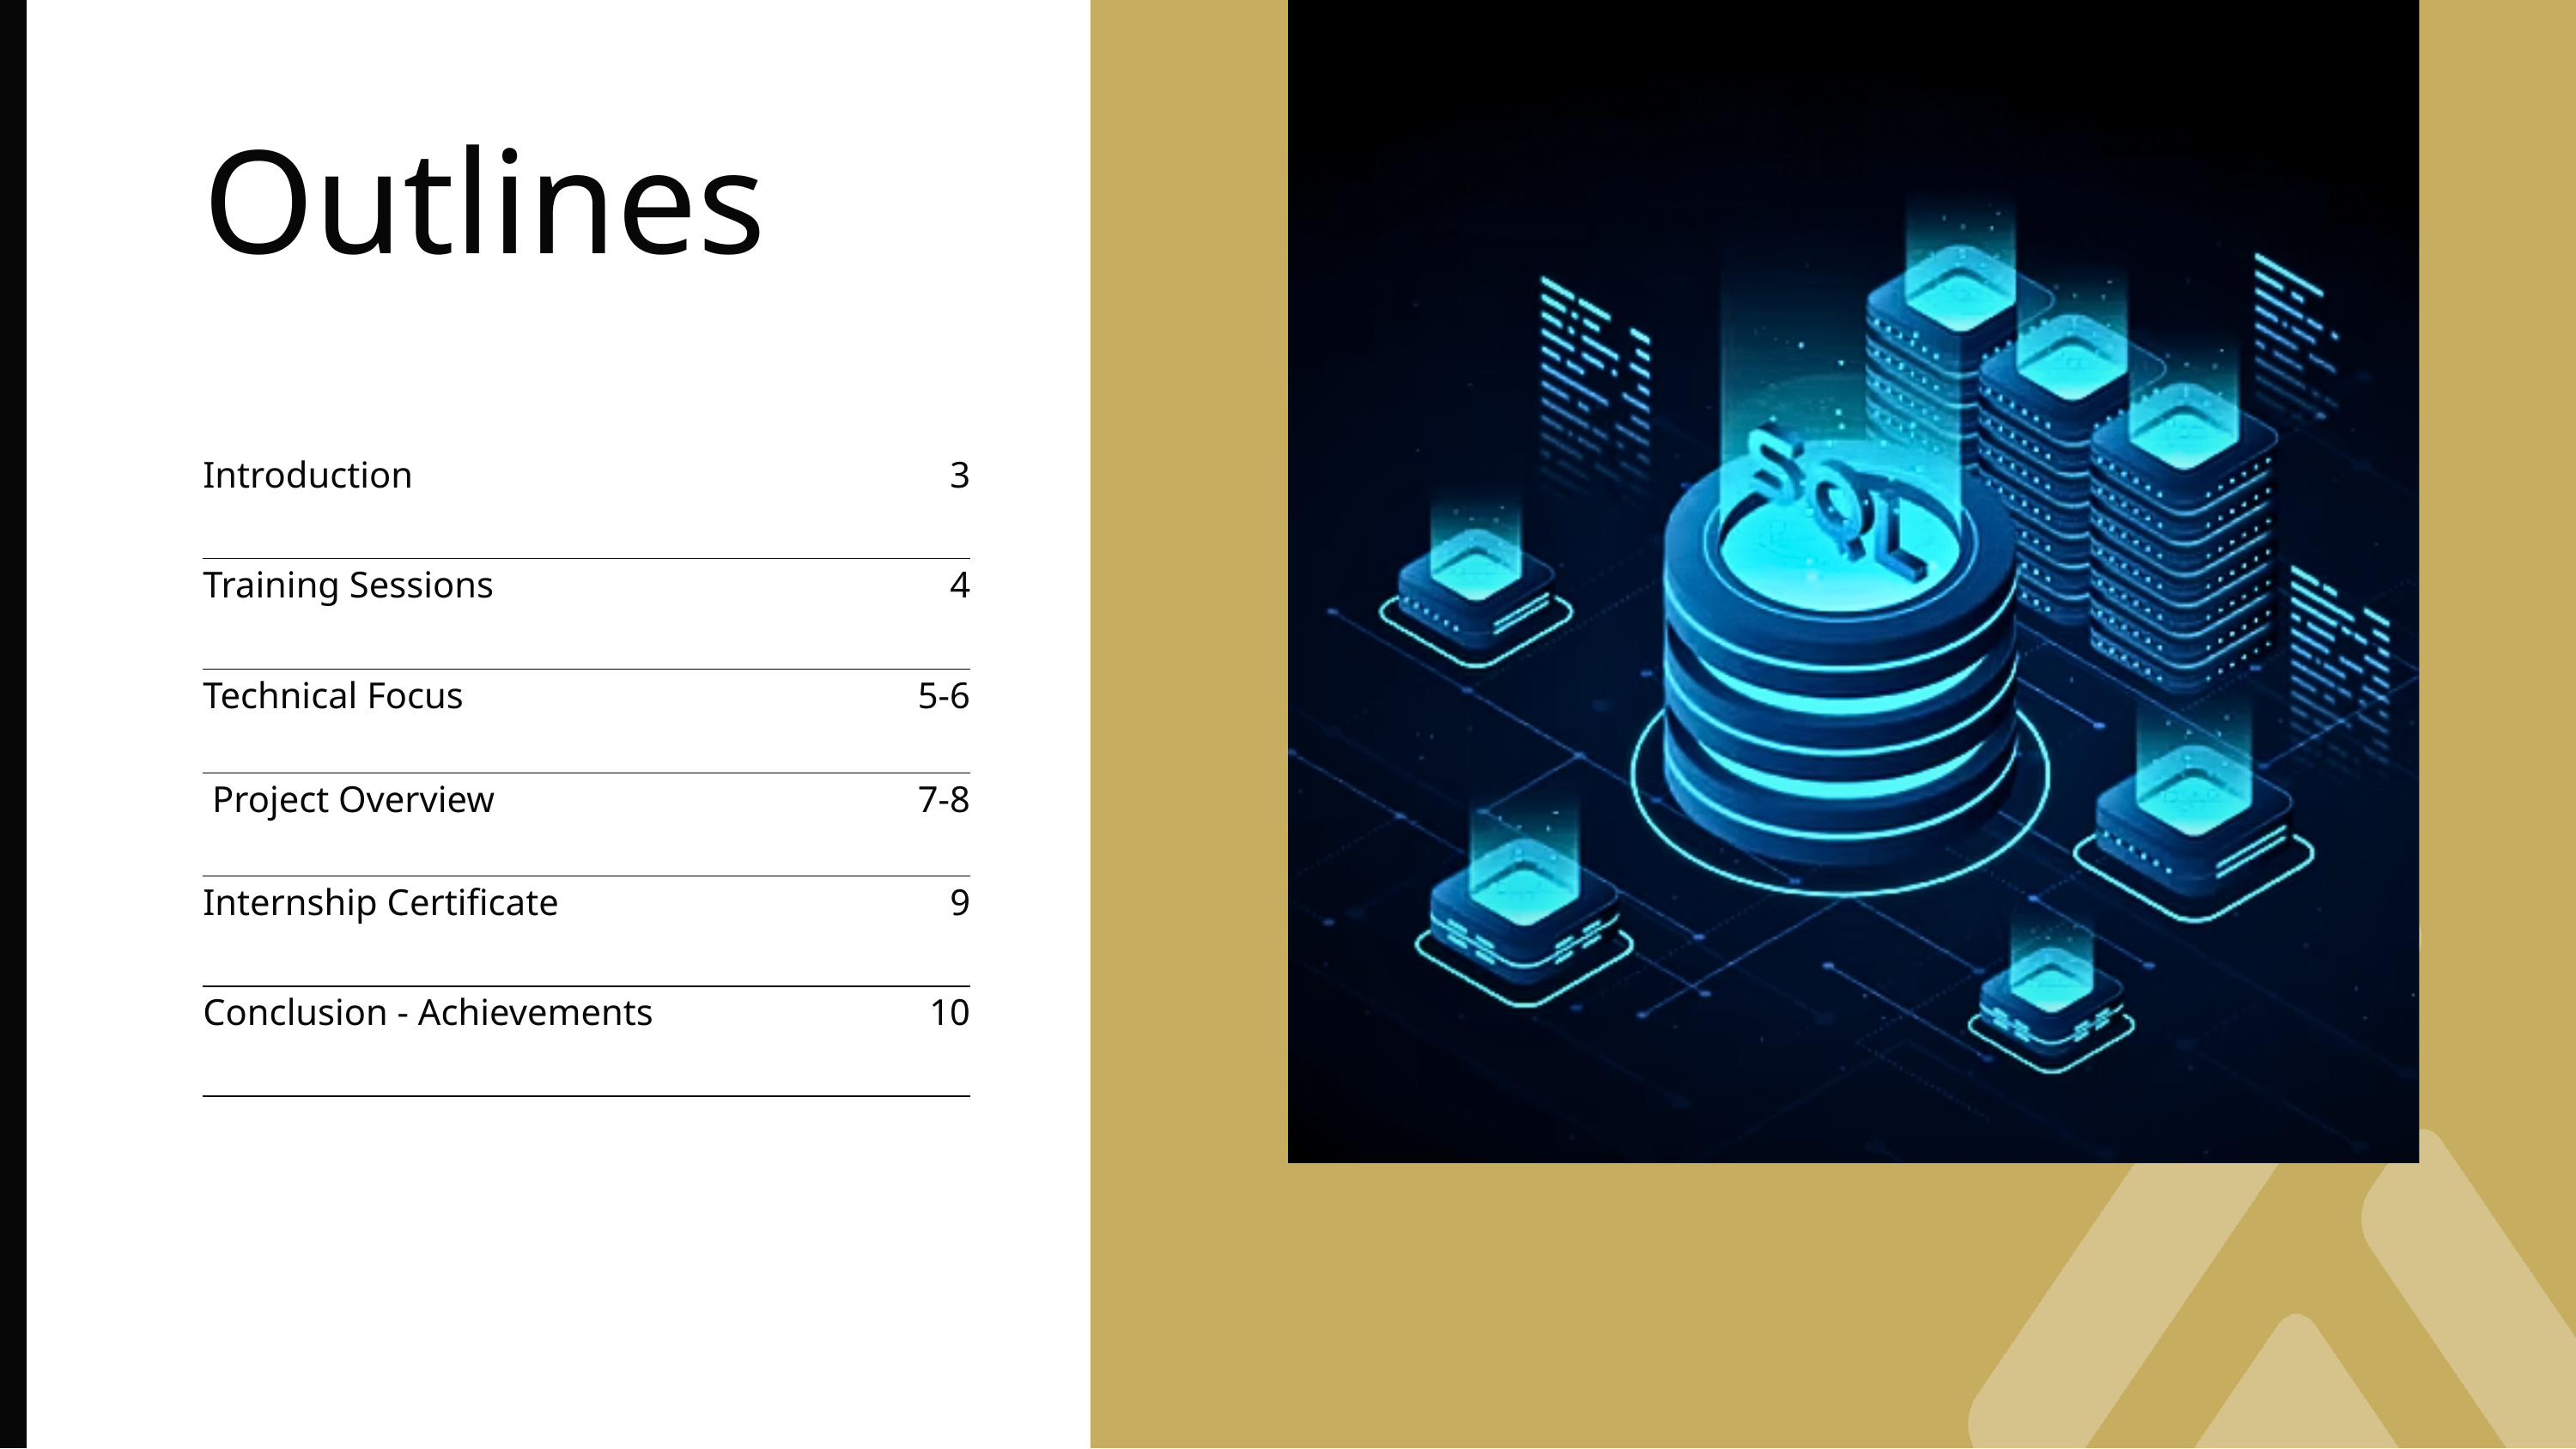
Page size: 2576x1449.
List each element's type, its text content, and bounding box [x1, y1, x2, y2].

table_cell Training Sessions [203, 559, 790, 669]
table_cell Technical Focus [203, 670, 790, 773]
table_cell Project Overview [203, 773, 790, 876]
table_cell Internship Certificate [203, 876, 790, 985]
table_cell 9 [790, 876, 970, 985]
table_cell 10 [790, 987, 970, 1095]
table_header 3 [790, 448, 970, 558]
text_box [1090, 0, 2576, 1449]
table_header Introduction [203, 448, 790, 558]
table_cell 7-8 [790, 773, 970, 876]
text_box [0, 0, 27, 1449]
table_cell 5-6 [790, 670, 970, 773]
text_box Outlines [203, 110, 915, 282]
table_cell Conclusion - Achievements [203, 987, 790, 1095]
table_cell 4 [790, 559, 970, 669]
